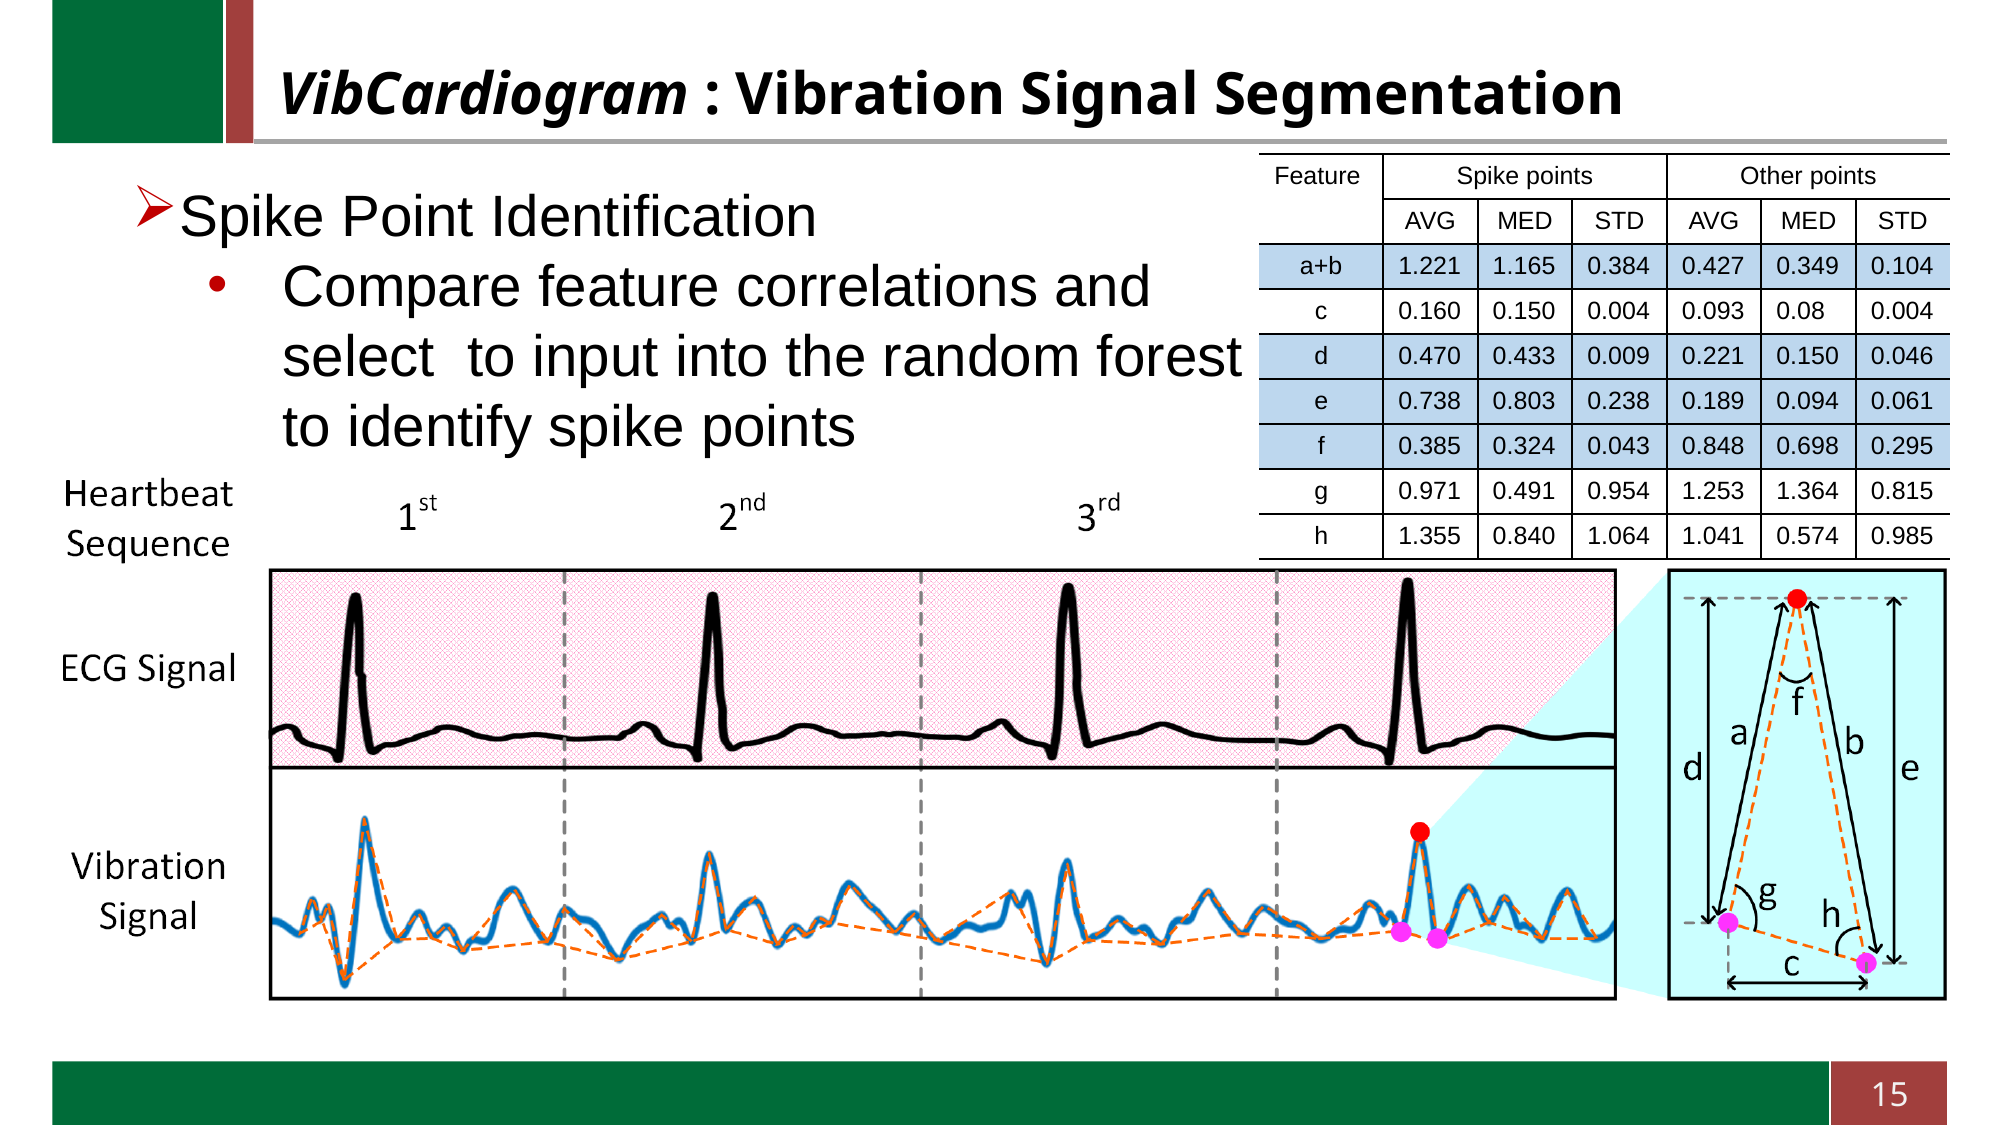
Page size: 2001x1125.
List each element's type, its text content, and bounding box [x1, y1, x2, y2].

table_cell f [1259, 425, 1382, 455]
table_cell 0.427 [1668, 245, 1760, 288]
table_cell 0.061 [1857, 380, 1950, 423]
table_header Other points [1668, 155, 1950, 198]
table_cell 0.009 [1573, 335, 1666, 378]
table_cell 0.384 [1573, 245, 1666, 288]
table_cell 0.004 [1573, 290, 1666, 333]
table_cell 0.221 [1668, 335, 1760, 378]
table_cell AVG [1668, 200, 1760, 243]
table_cell 0.470 [1384, 335, 1477, 378]
table_cell 0.738 [1384, 380, 1477, 423]
table_cell MED [1762, 200, 1855, 243]
table_cell 0.433 [1479, 335, 1571, 378]
table_cell 1.165 [1479, 245, 1571, 288]
table_cell 0.093 [1668, 290, 1760, 333]
picture [35, 455, 1949, 1008]
table_cell 0.160 [1384, 290, 1477, 333]
table_header Spike points [1384, 155, 1666, 198]
table_cell 0.324 [1479, 425, 1571, 455]
table_cell 0.189 [1668, 380, 1760, 423]
table_cell 1.221 [1384, 245, 1477, 288]
table_cell c [1259, 290, 1382, 333]
table_cell 0.043 [1573, 425, 1666, 455]
table_cell 0.08 [1762, 290, 1855, 333]
title VibCardiogram : Vibration Signal Segmentation [263, 24, 1969, 168]
table_cell 0.803 [1479, 380, 1571, 423]
table_cell 0.046 [1857, 335, 1950, 378]
table_cell 0.104 [1857, 245, 1950, 288]
table_cell STD [1573, 200, 1666, 243]
table_cell 0.094 [1762, 380, 1855, 423]
table_cell 0.295 [1857, 425, 1950, 468]
table_cell 0.349 [1762, 245, 1855, 288]
table_cell MED [1479, 200, 1571, 243]
table_cell d [1259, 335, 1382, 378]
table_cell e [1259, 380, 1382, 423]
table_cell 0.004 [1857, 290, 1950, 333]
table_cell 0.385 [1384, 425, 1477, 455]
table_cell 0.238 [1573, 380, 1666, 423]
table_cell 0.150 [1479, 290, 1571, 333]
table_header Feature [1259, 155, 1382, 243]
table_cell AVG [1384, 200, 1477, 243]
table_cell STD [1857, 200, 1950, 243]
table_cell 0.698 [1762, 425, 1855, 455]
table_cell a+b [1259, 245, 1382, 288]
table_cell 0.150 [1762, 335, 1855, 378]
table_cell 0.848 [1668, 425, 1760, 455]
